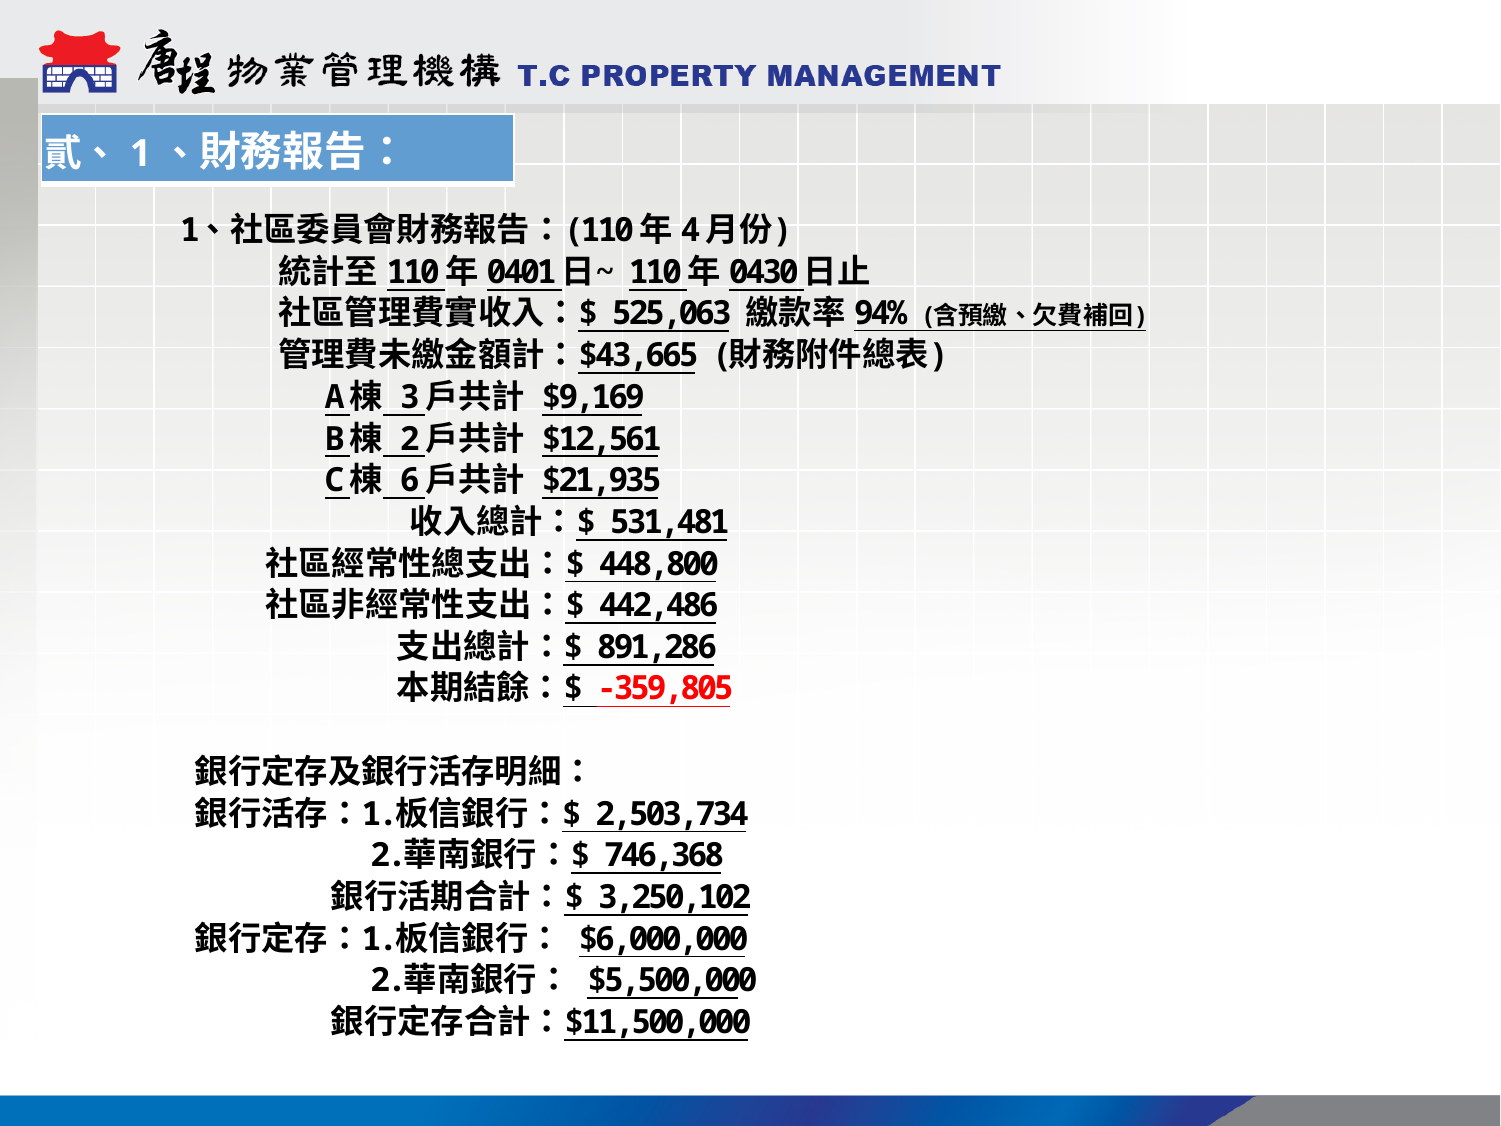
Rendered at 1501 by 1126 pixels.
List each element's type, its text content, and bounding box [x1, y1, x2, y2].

picture [0, 1, 1501, 1126]
table_header 貳、1、財務報告： [42, 115, 513, 181]
text_box [76, 54, 1365, 1036]
